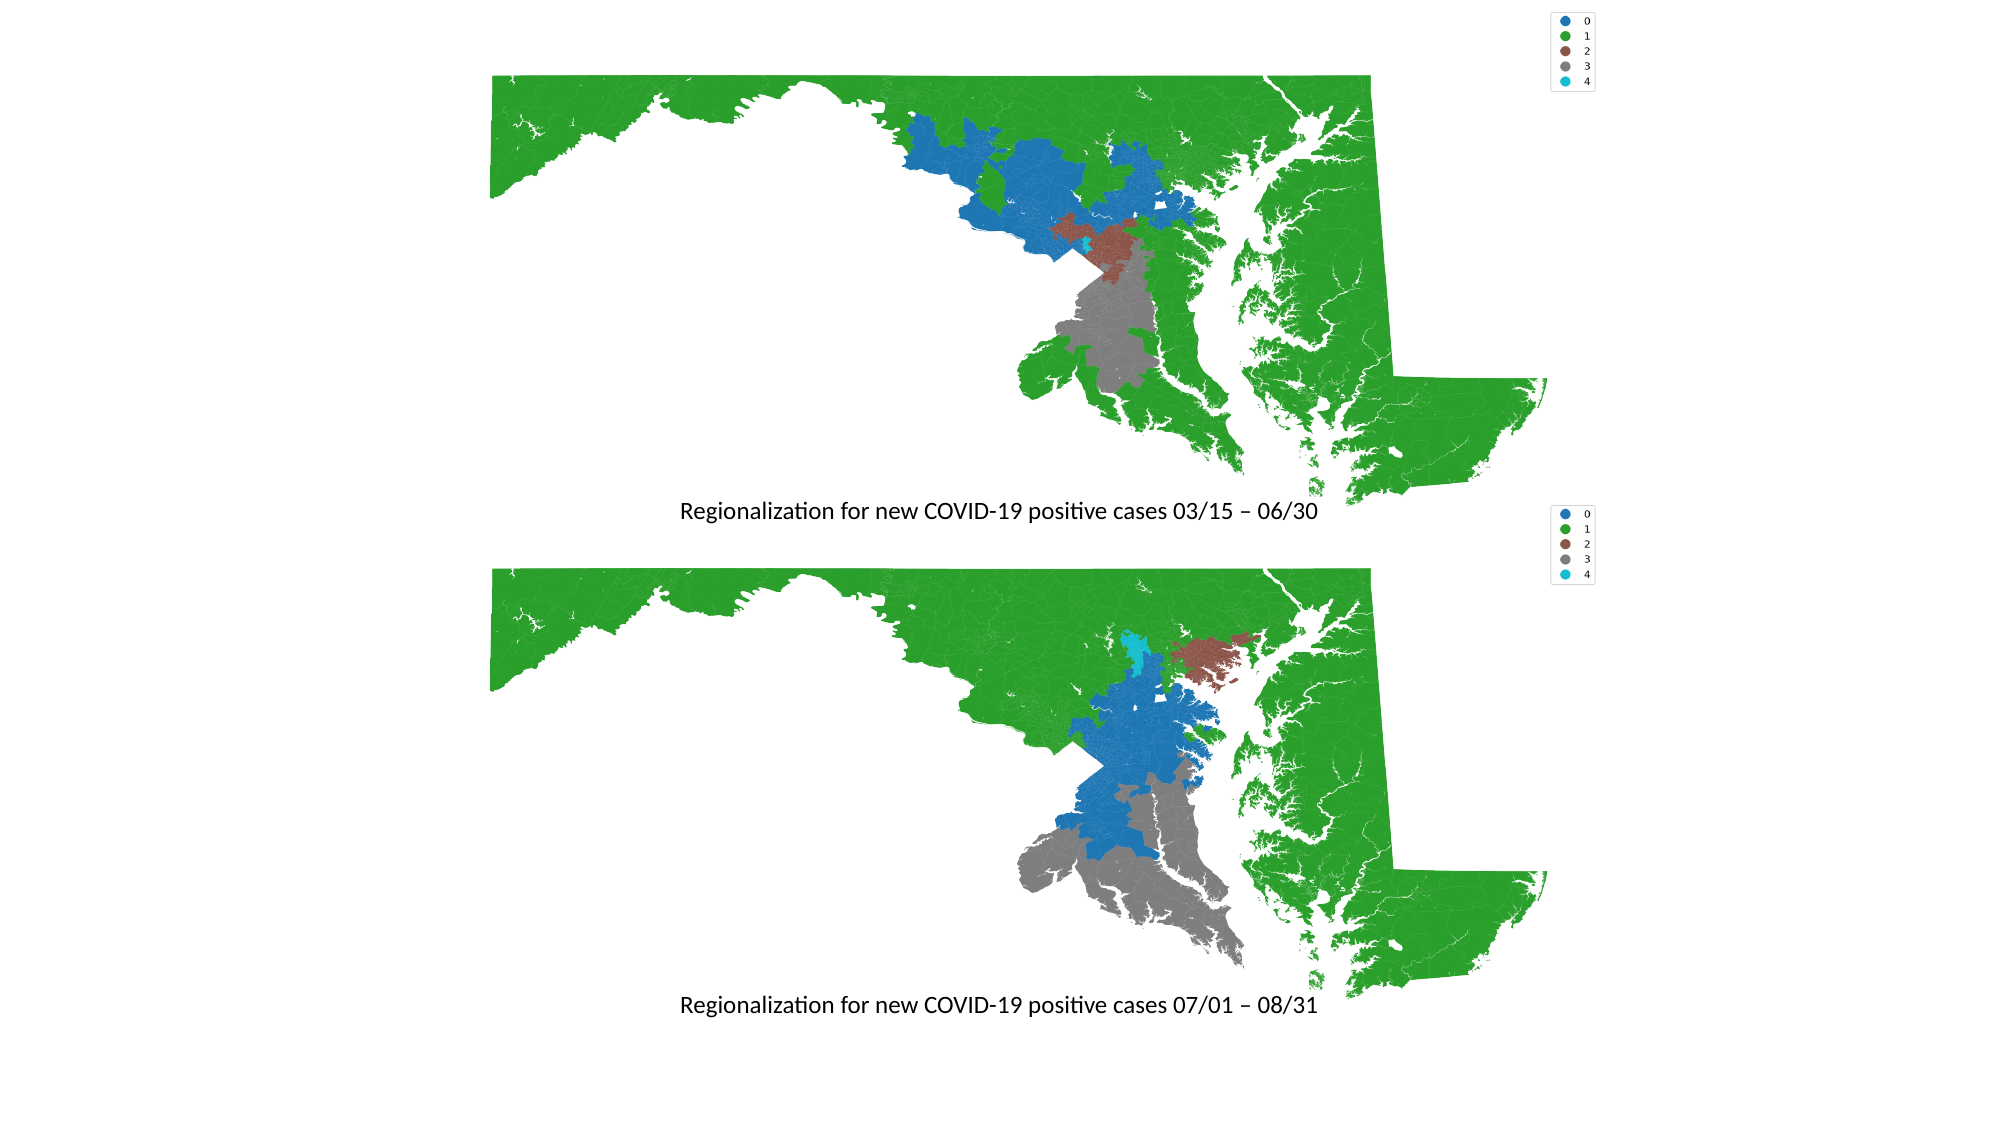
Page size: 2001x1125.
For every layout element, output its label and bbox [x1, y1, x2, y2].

picture [249, 0, 1750, 1125]
